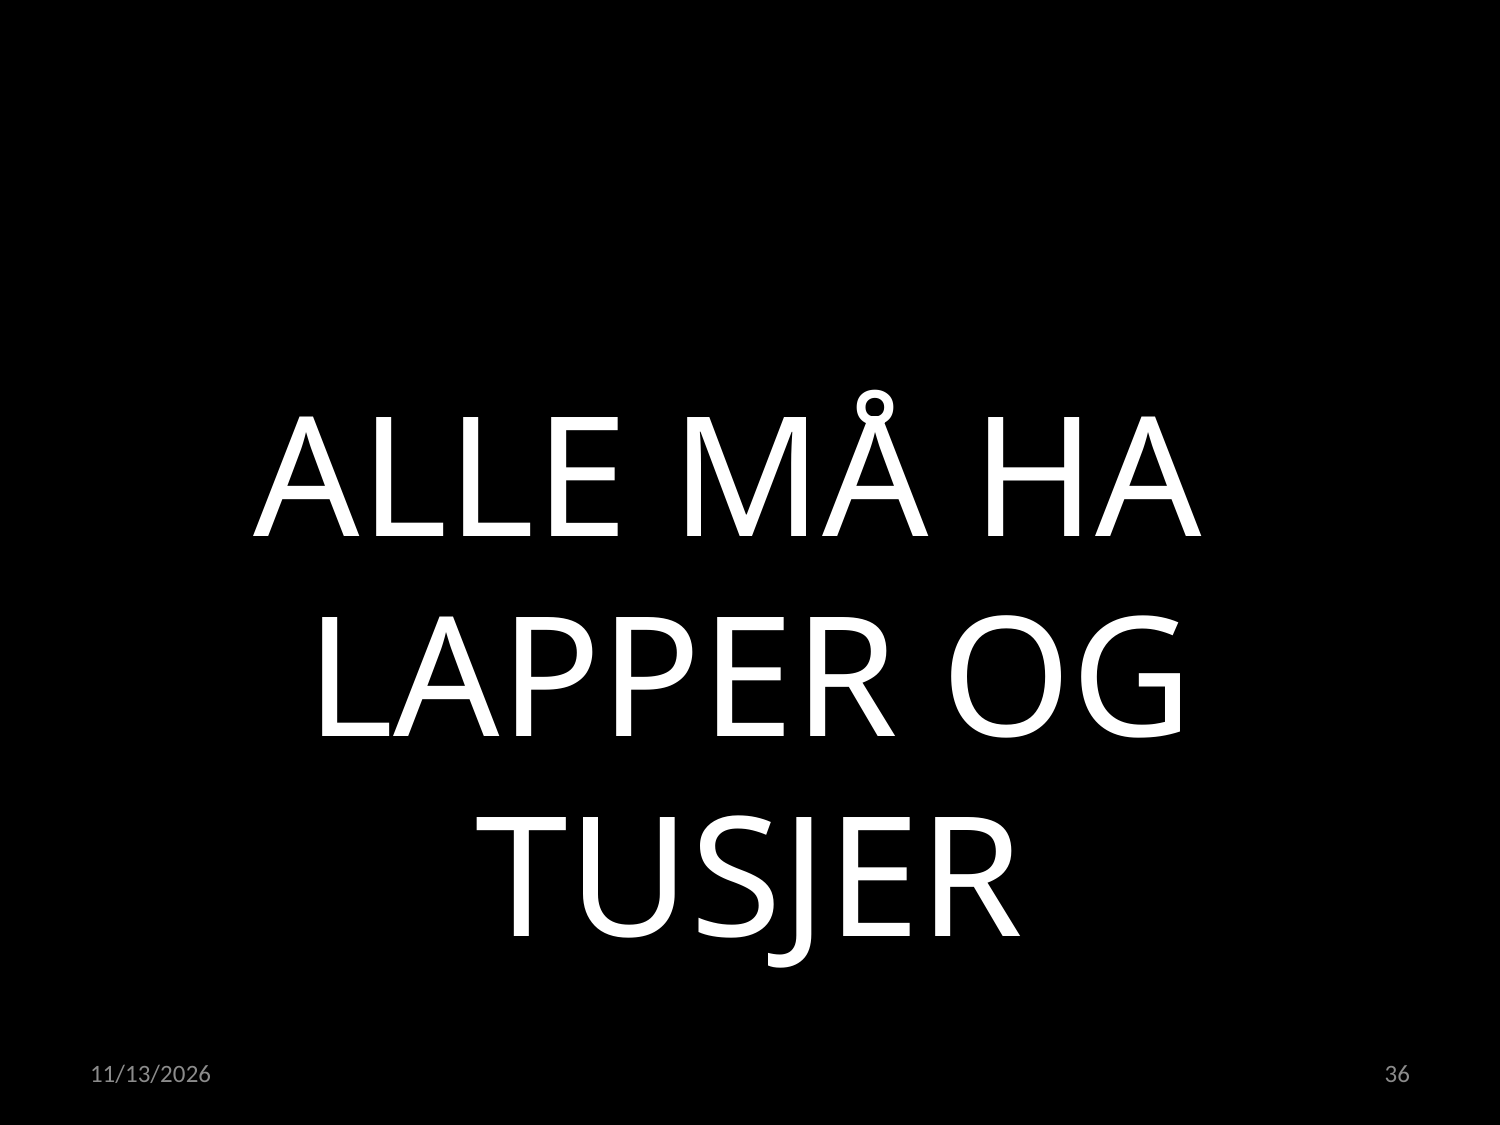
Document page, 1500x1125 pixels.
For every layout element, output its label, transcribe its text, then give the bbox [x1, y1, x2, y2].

text_box ALLE MÅ HA LAPPER OG TUSJER [0, 361, 1500, 464]
slide_number 36 [1074, 1042, 1425, 1103]
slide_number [75, 1042, 425, 1103]
